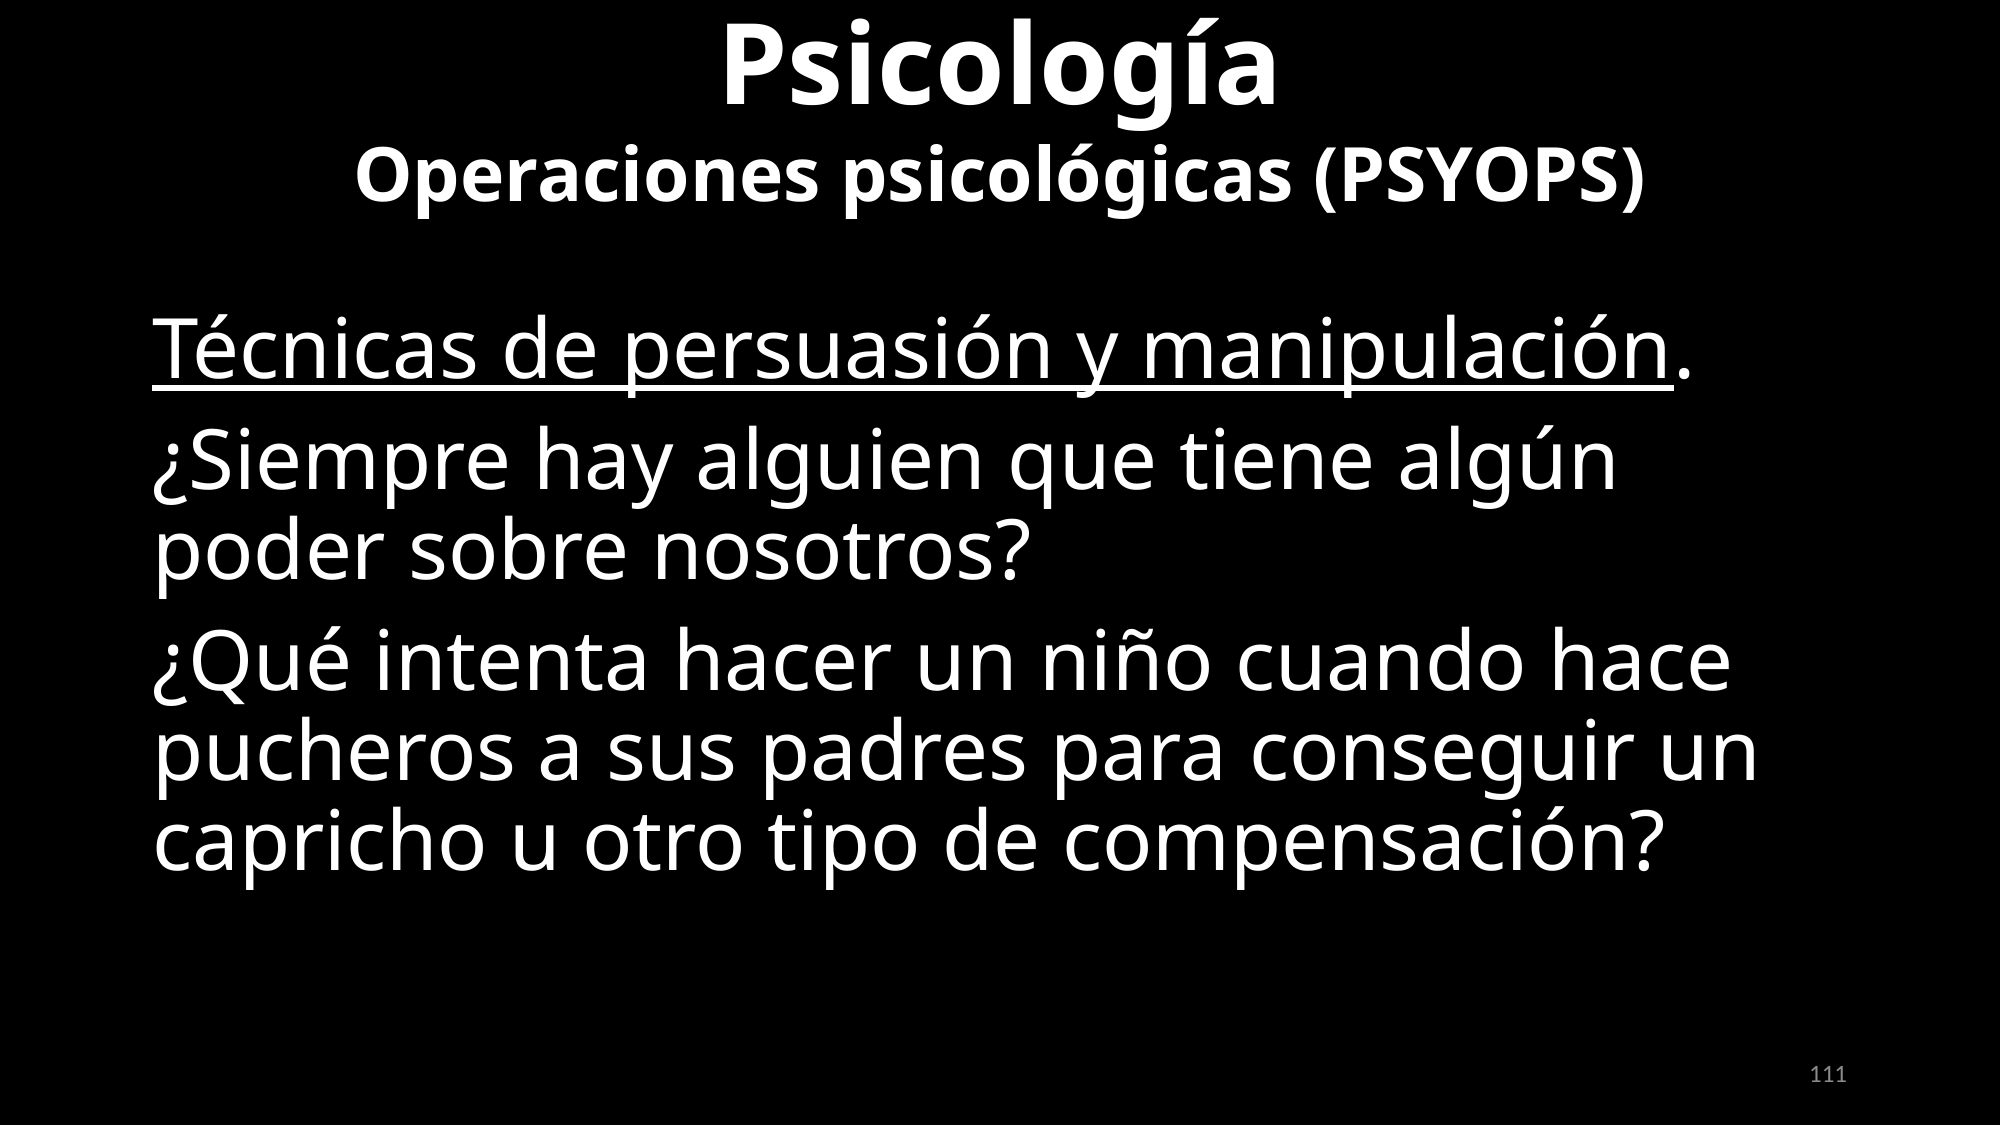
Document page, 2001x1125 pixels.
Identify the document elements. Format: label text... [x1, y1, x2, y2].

list Técnicas de persuasión y manipulación. ¿Siempre hay alguien que tiene algún poder sobre nosotros? ¿Qué intenta hacer un niño cuando hace pucheros a sus padres para conseguir un capricho u otro tipo de compensación? [137, 315, 1863, 1014]
slide_number 111 [1412, 1042, 1863, 1103]
text_box Psicología Operaciones psicológicas (PSYOPS) [0, 0, 2000, 315]
